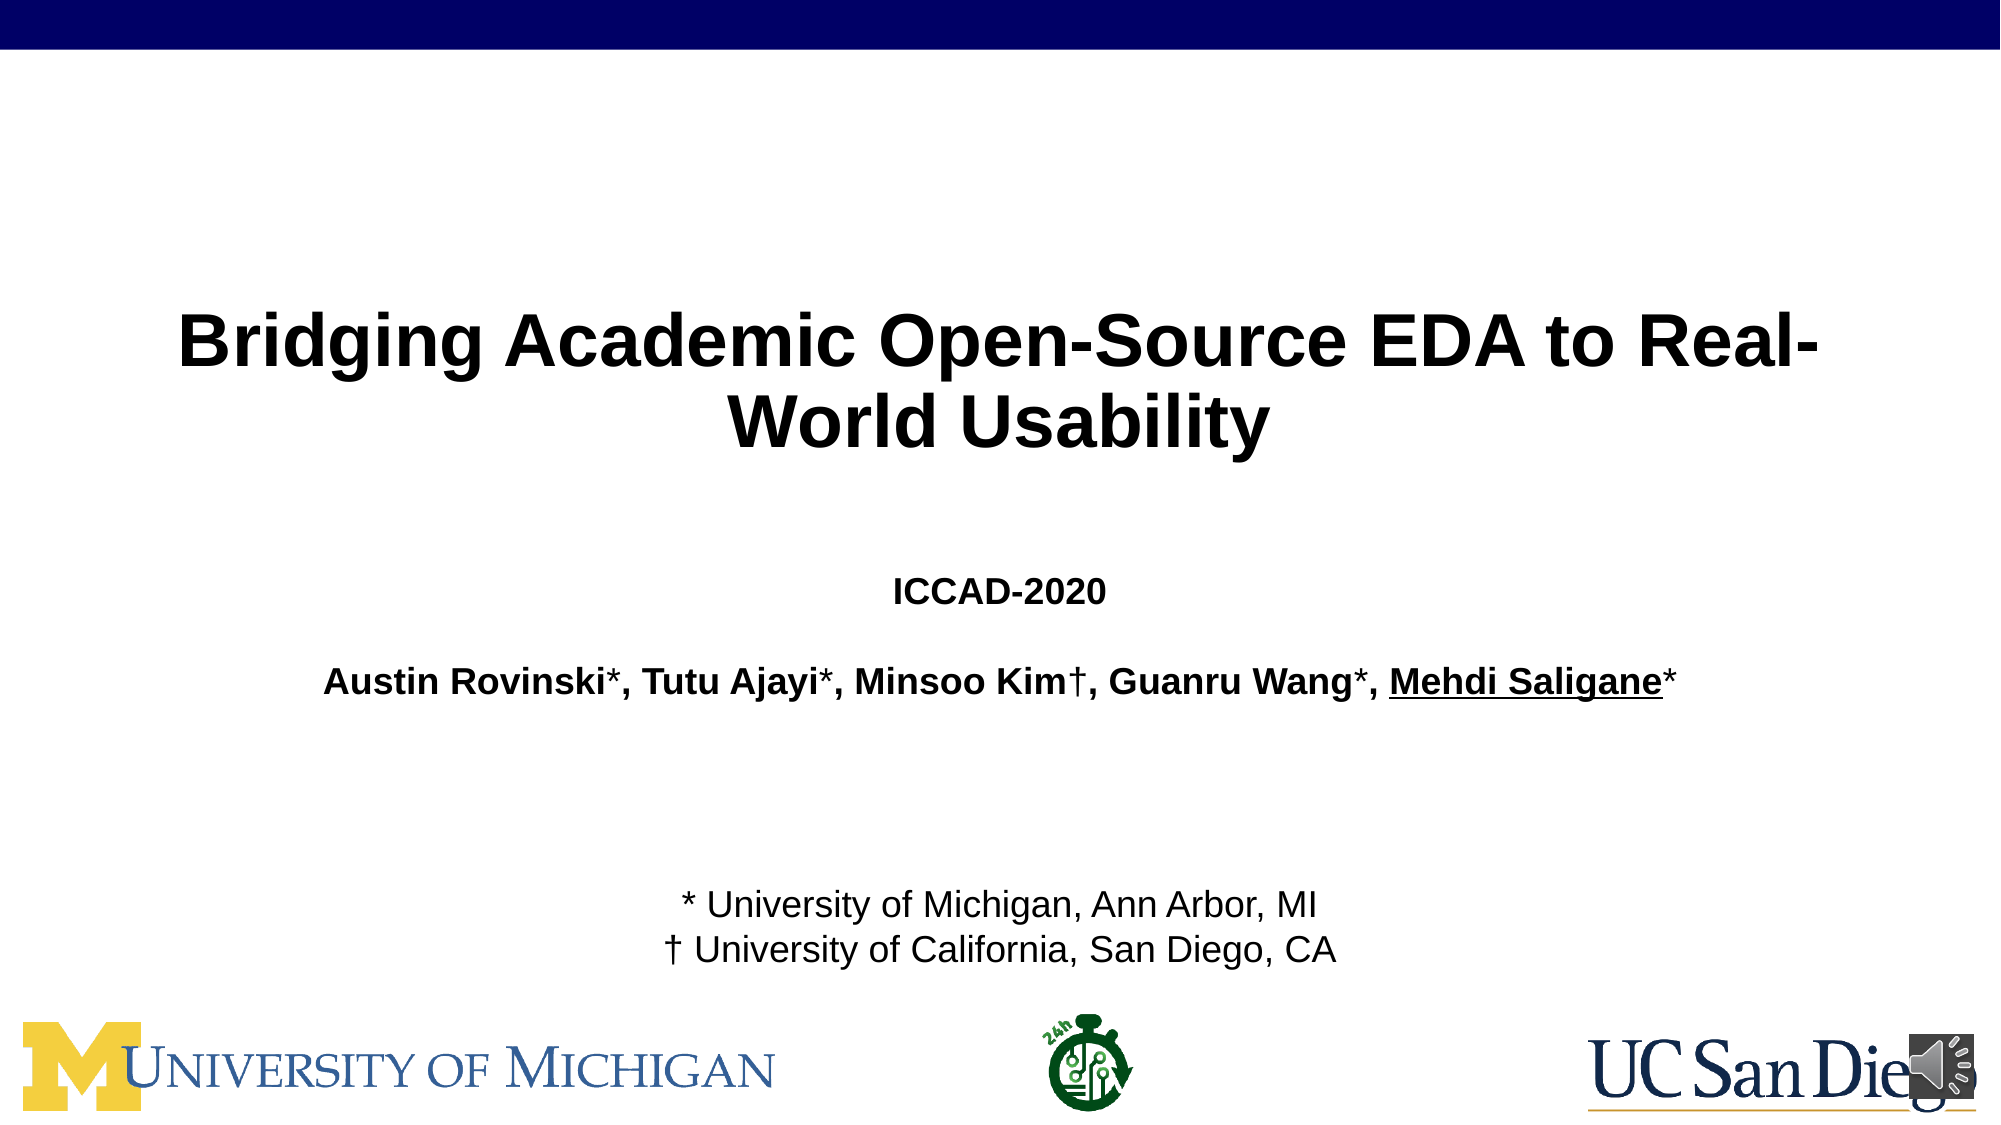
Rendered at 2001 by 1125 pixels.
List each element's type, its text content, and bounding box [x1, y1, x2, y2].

subtitle ICCAD-2020 Austin Rovinski*, Tutu Ajayi*, Minsoo Kim†, Guanru Wang*, Mehdi Saligane* [118, 559, 1882, 848]
picture [23, 1022, 775, 1111]
picture [1037, 1012, 1138, 1113]
title Bridging Academic Open-Source EDA to Real-World Usability [149, 261, 1851, 504]
picture [1587, 1033, 1977, 1113]
text_box * University of Michigan, Ann Arbor, MI † University of California, San Diego, CA [500, 872, 1500, 978]
